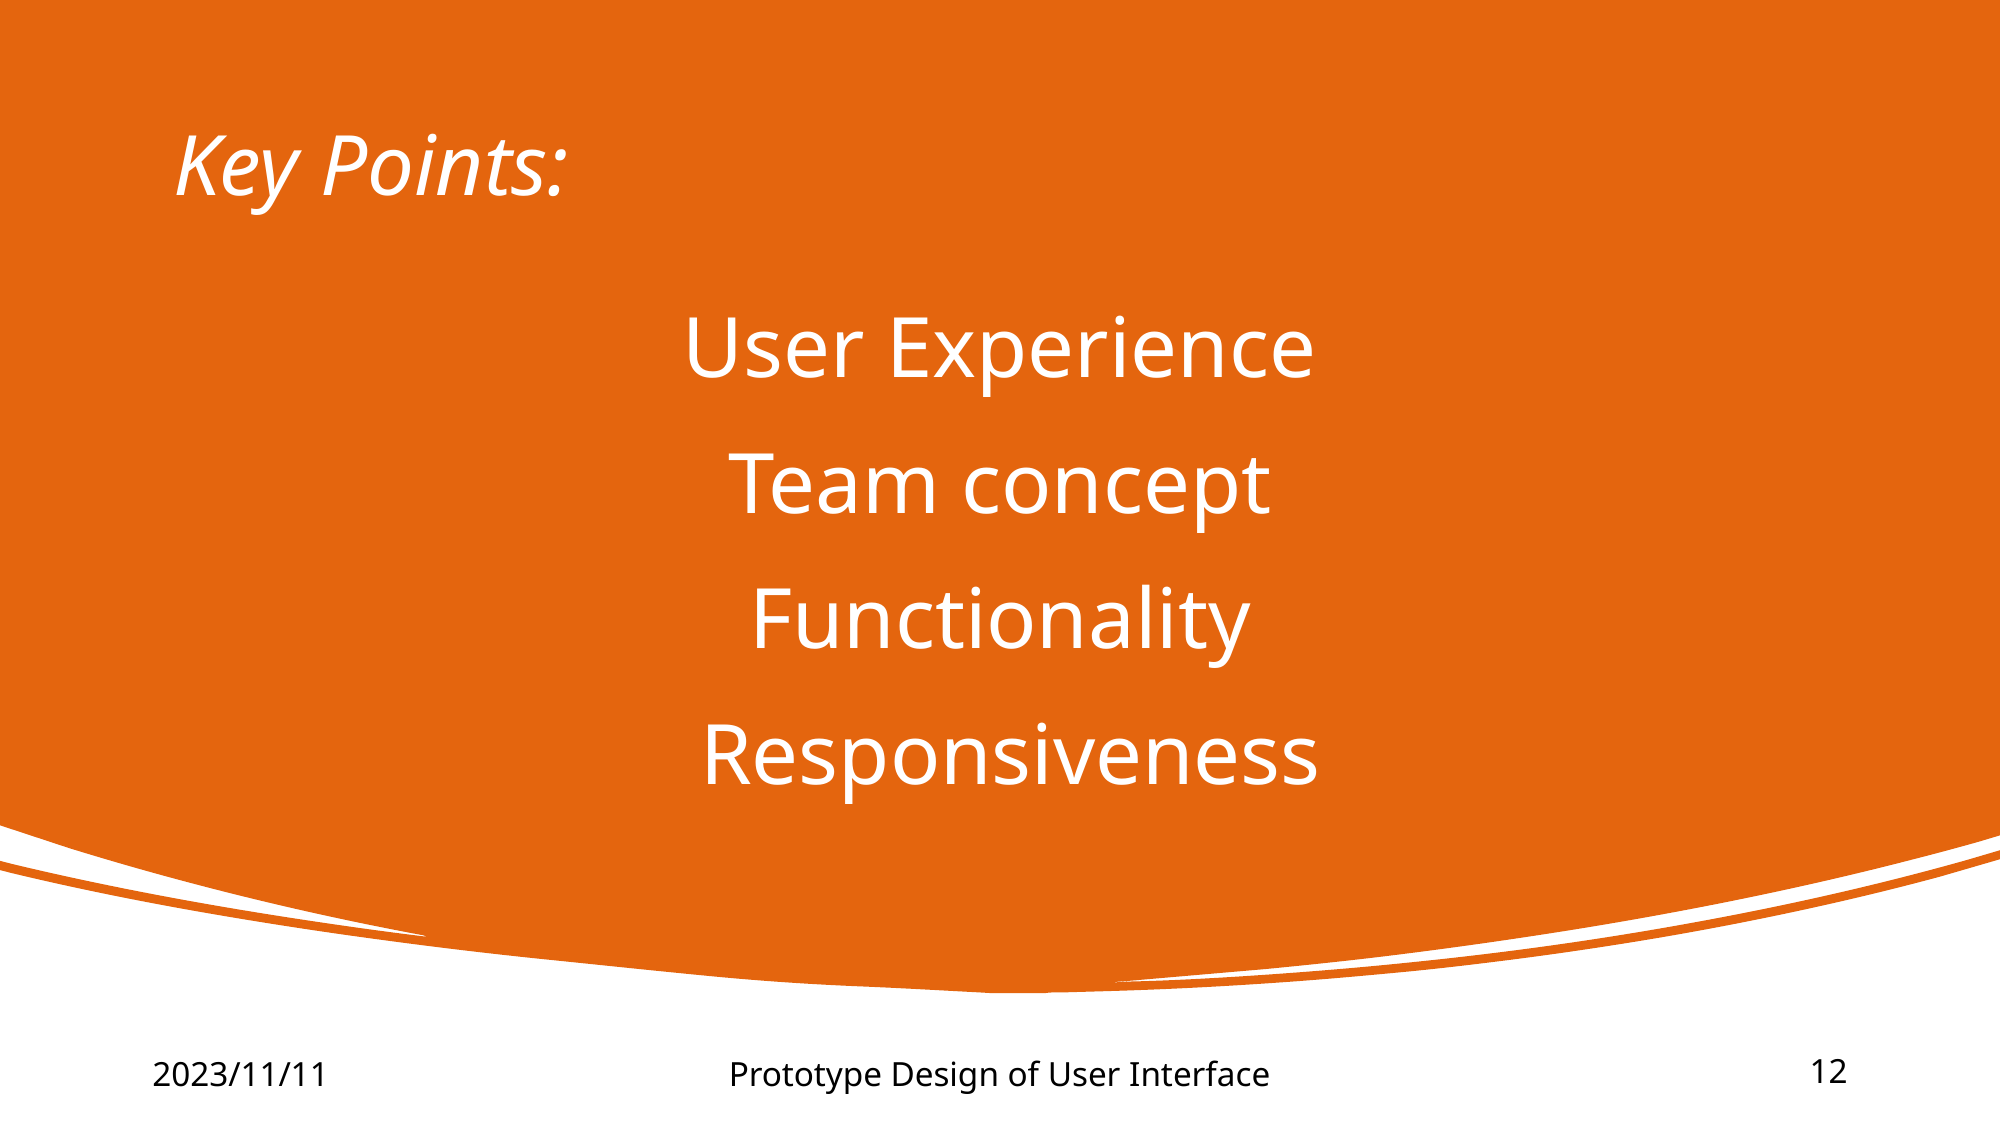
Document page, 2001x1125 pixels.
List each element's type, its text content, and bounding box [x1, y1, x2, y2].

slide_number 12 [1412, 1042, 1863, 1103]
text_box Key Points: [158, 104, 694, 220]
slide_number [137, 1042, 588, 1103]
footer Prototype Design of User Interface [662, 1042, 1338, 1103]
title User Experience Team concept Functionality Responsiveness [249, 253, 1750, 809]
